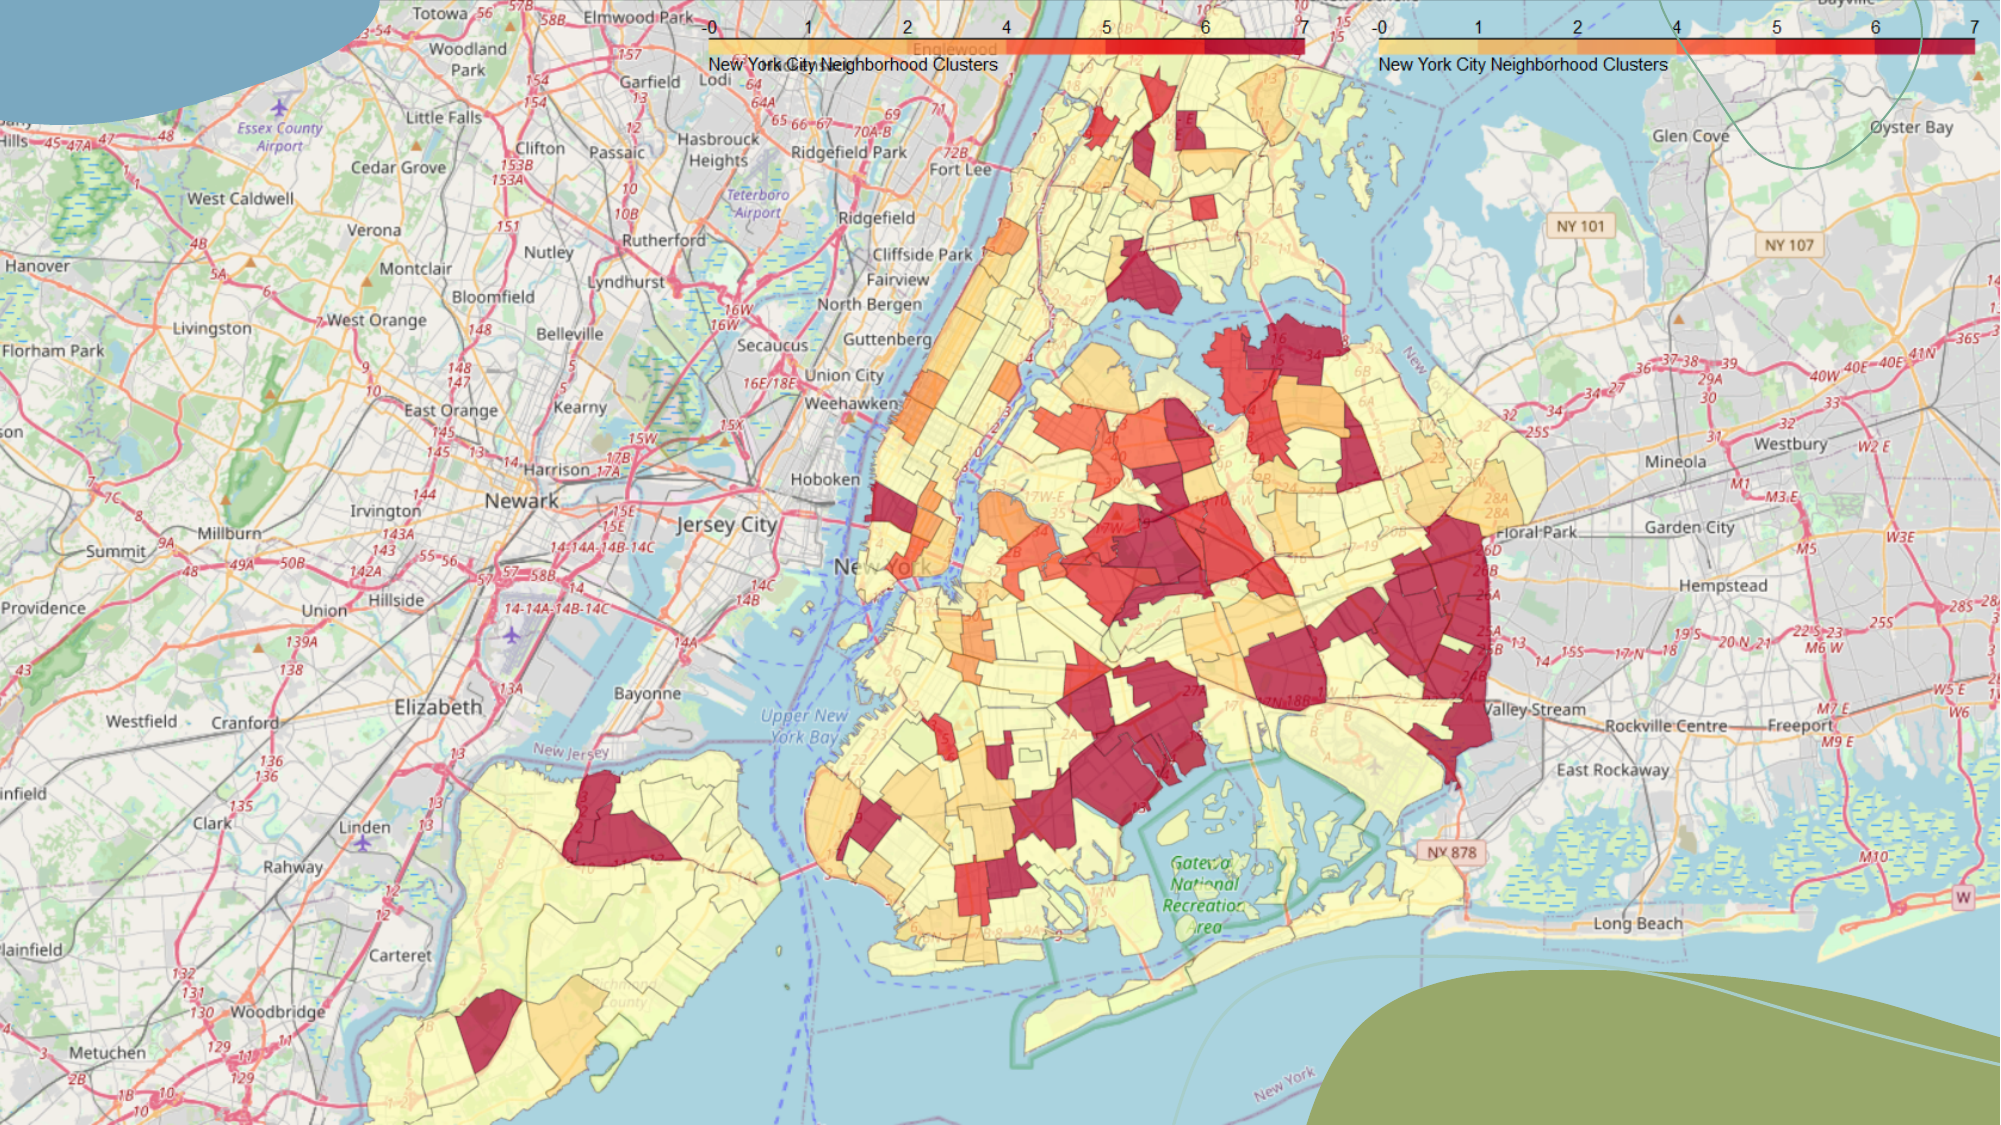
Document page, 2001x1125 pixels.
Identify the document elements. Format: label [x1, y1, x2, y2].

list [0, 0, 2000, 1125]
